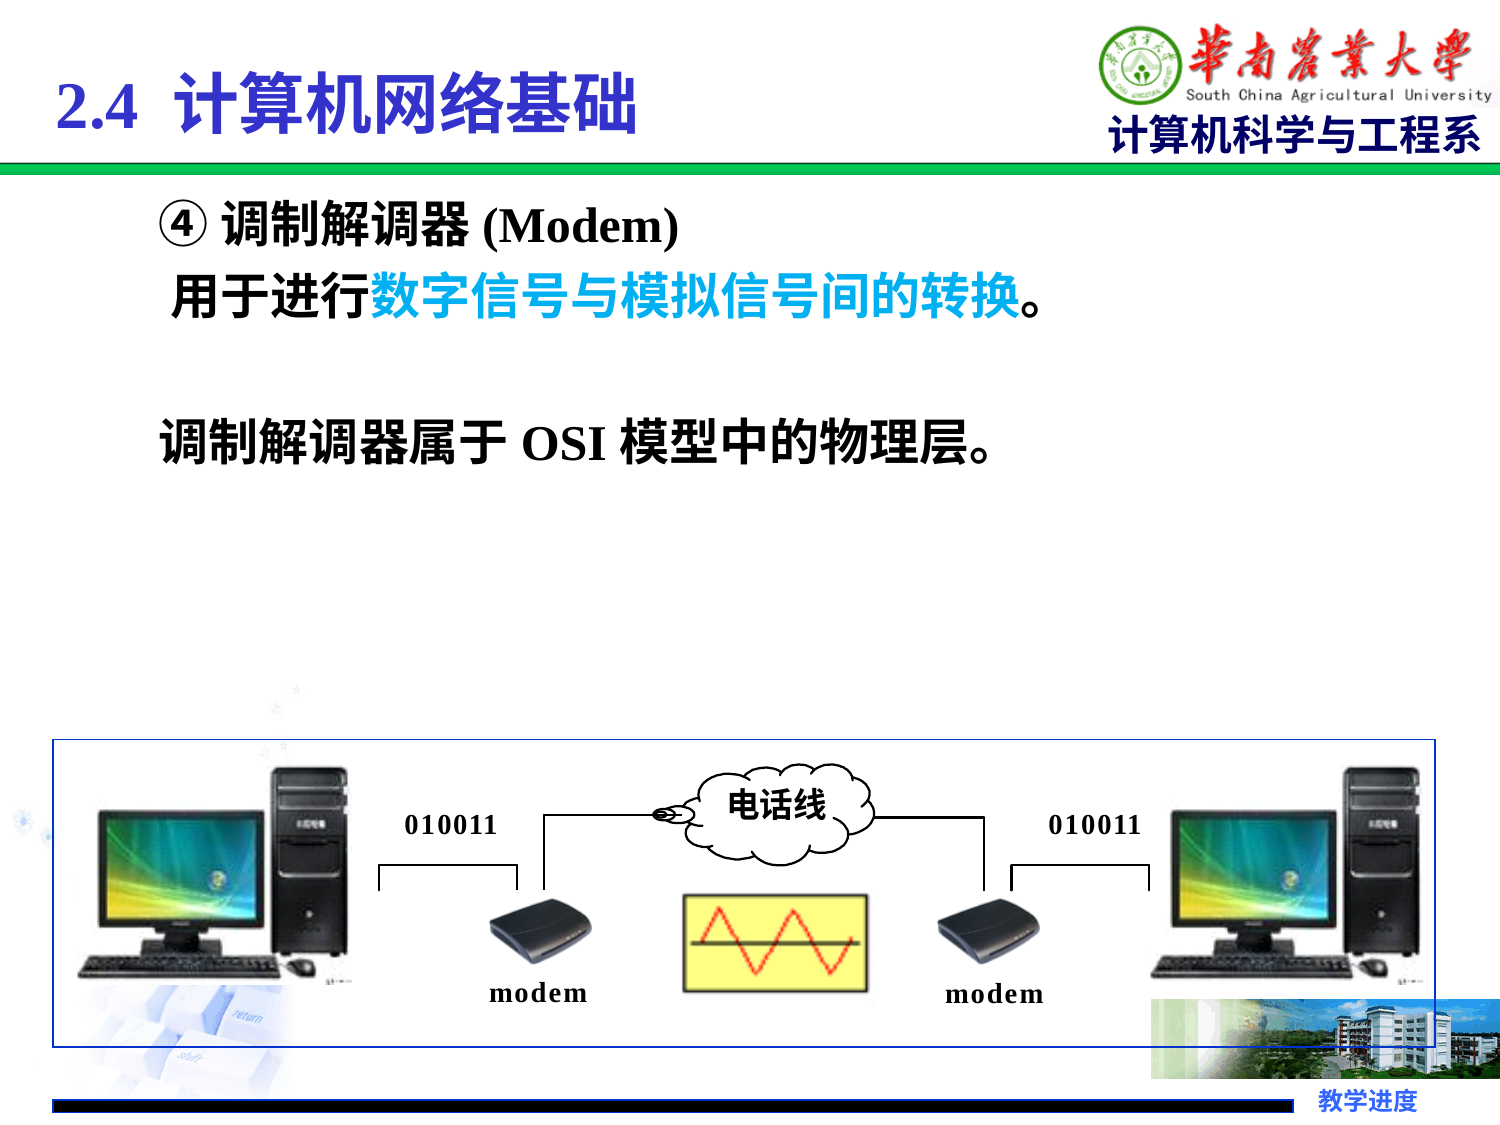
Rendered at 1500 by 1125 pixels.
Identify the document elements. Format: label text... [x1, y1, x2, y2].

picture [0, 680, 325, 1118]
text_box [53, 739, 1436, 1047]
list ④调制解调器(Modem) 用于进行数字信号与模拟信号间的转换。 调制解调器属于OSI模型中的物理层。 [53, 184, 1447, 681]
picture [0, 162, 1500, 175]
picture [1092, 18, 1500, 107]
picture [1151, 999, 1500, 1079]
text_box 2.4 计算机网络基础 [41, 54, 1081, 150]
picture [76, 762, 1424, 1016]
